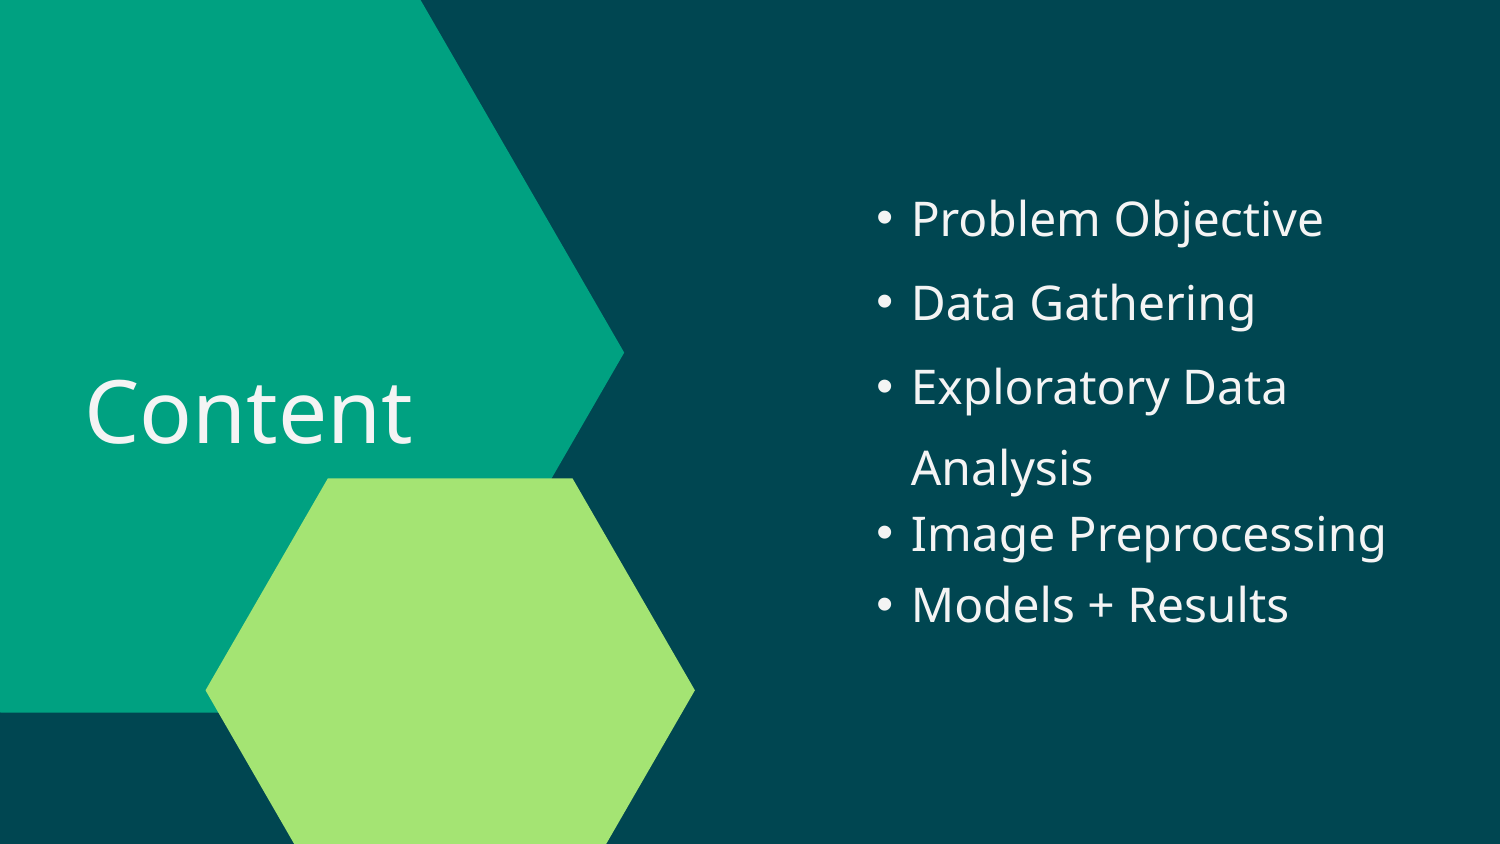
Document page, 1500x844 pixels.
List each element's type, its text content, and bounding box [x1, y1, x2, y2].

text_box Content [84, 334, 451, 461]
text_box [0, 0, 625, 713]
text_box Problem Objective [860, 165, 1403, 247]
text_box Image Preprocessing [860, 480, 1403, 551]
text_box Models + Results [860, 551, 1403, 633]
text_box Exploratory Data Analysis [860, 333, 1403, 480]
text_box [205, 478, 695, 844]
text_box Data Gathering [860, 249, 1403, 331]
